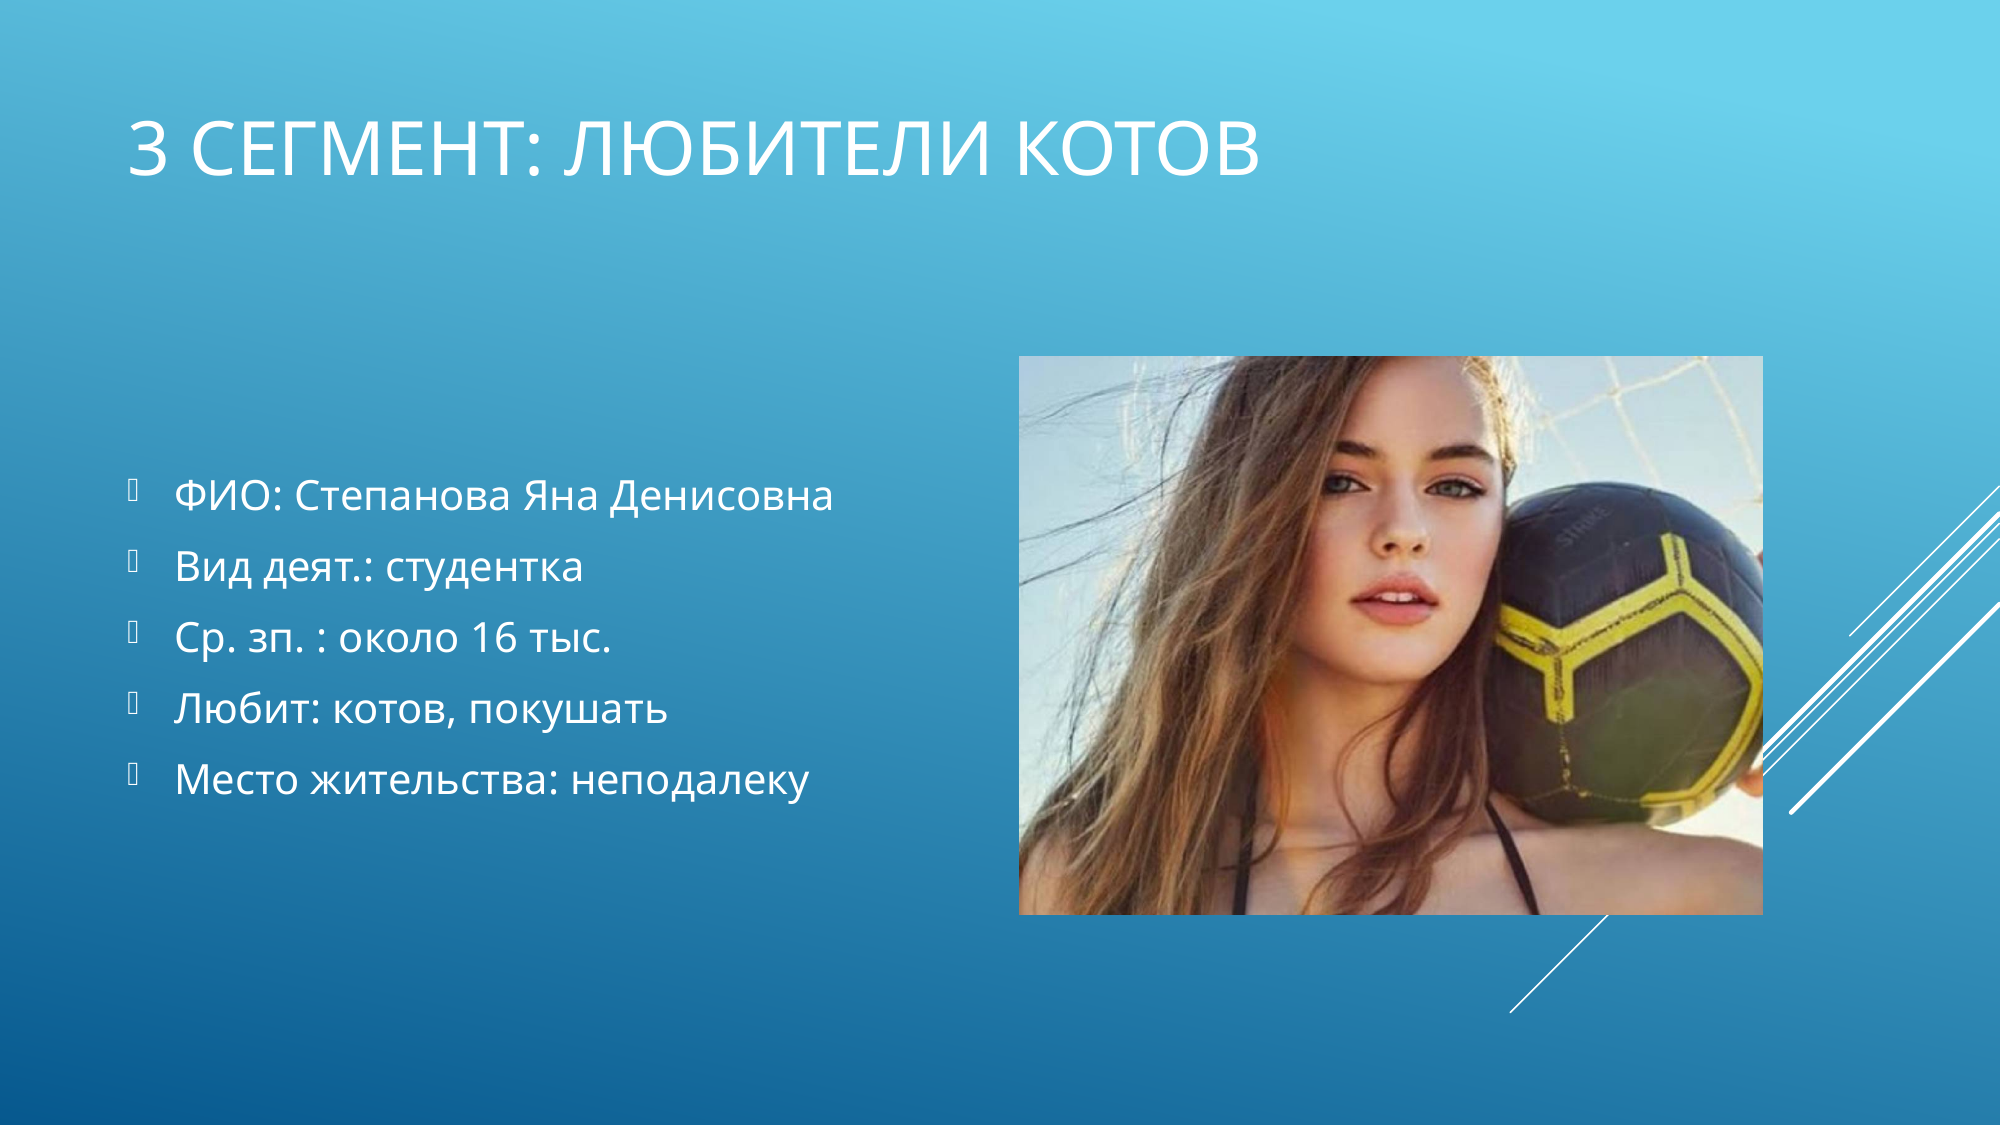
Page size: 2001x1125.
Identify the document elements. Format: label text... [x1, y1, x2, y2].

list ФИО: Степанова Яна Денисовна Вид деят.: студентка Ср. зп. : около 16 тыс. Любит: котов, покушать Место жительства: неподалеку [112, 269, 878, 1003]
picture [1019, 356, 1763, 915]
title 3 сегмент: Любители котов [112, 21, 1513, 270]
